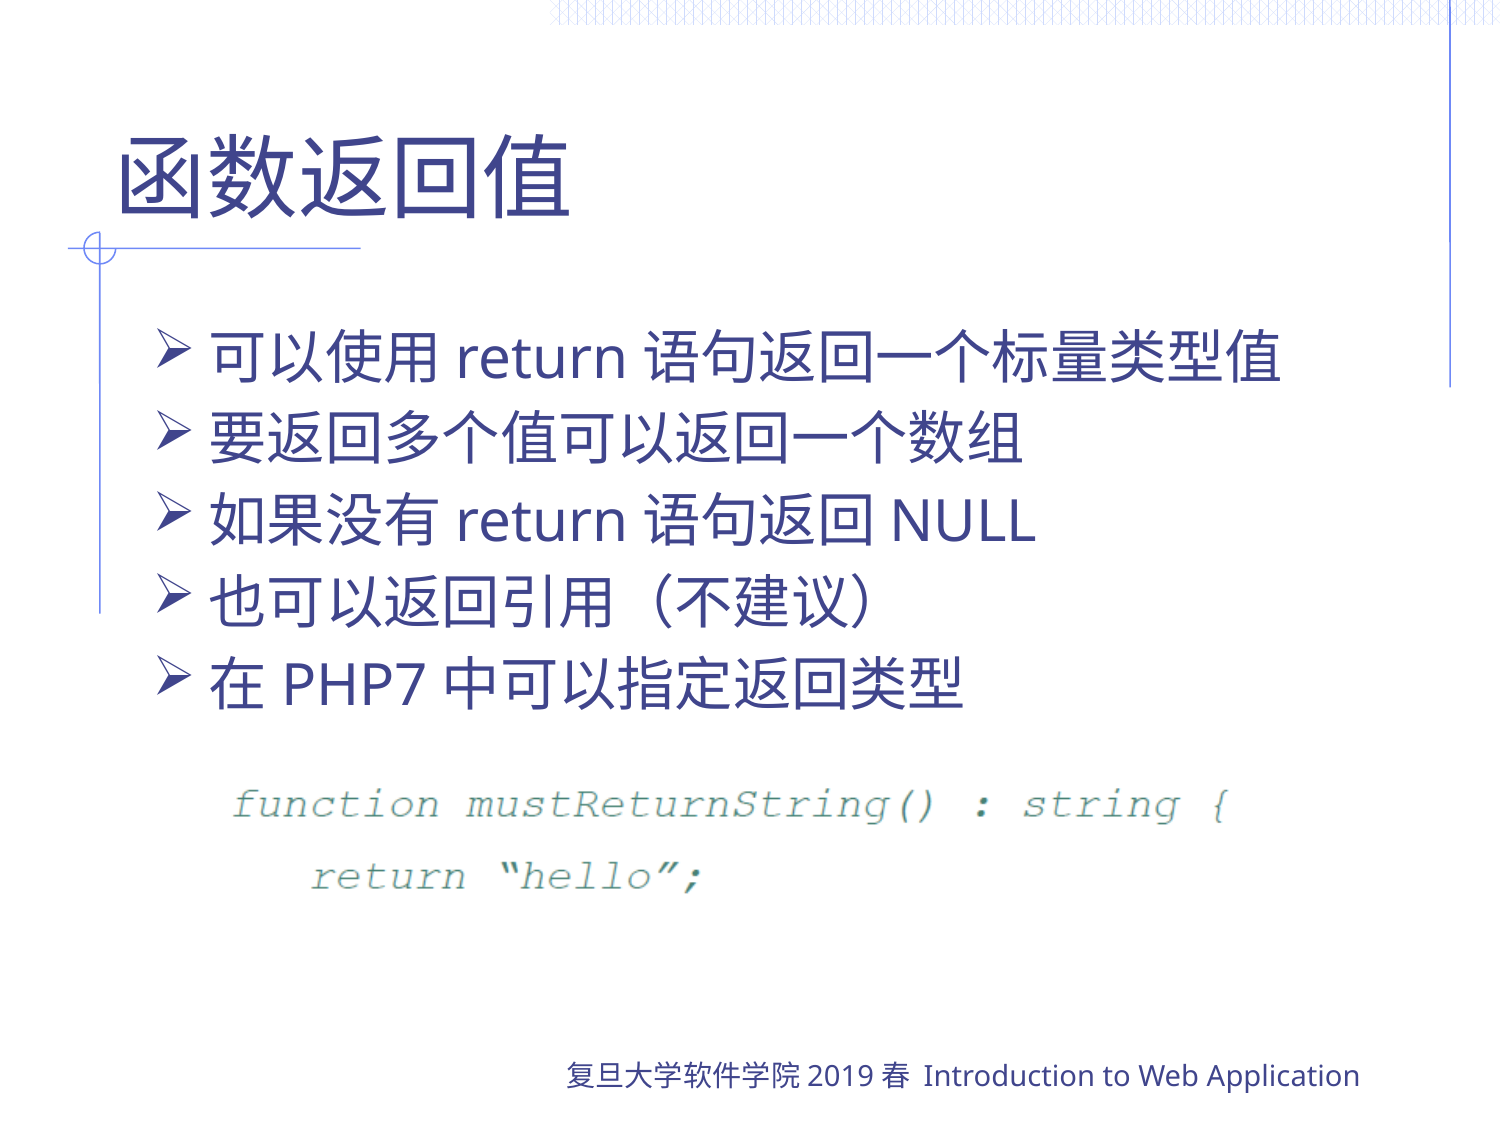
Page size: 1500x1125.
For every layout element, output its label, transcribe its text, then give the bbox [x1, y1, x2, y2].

list 可以使用return语句返回一个标量类型值 要返回多个值可以返回一个数组 如果没有return语句返回NULL 也可以返回引用（不建议） 在PHP7中可以指定返回类型 [137, 312, 1413, 988]
title 函数返回值 [99, 50, 1375, 238]
picture [195, 751, 1355, 976]
